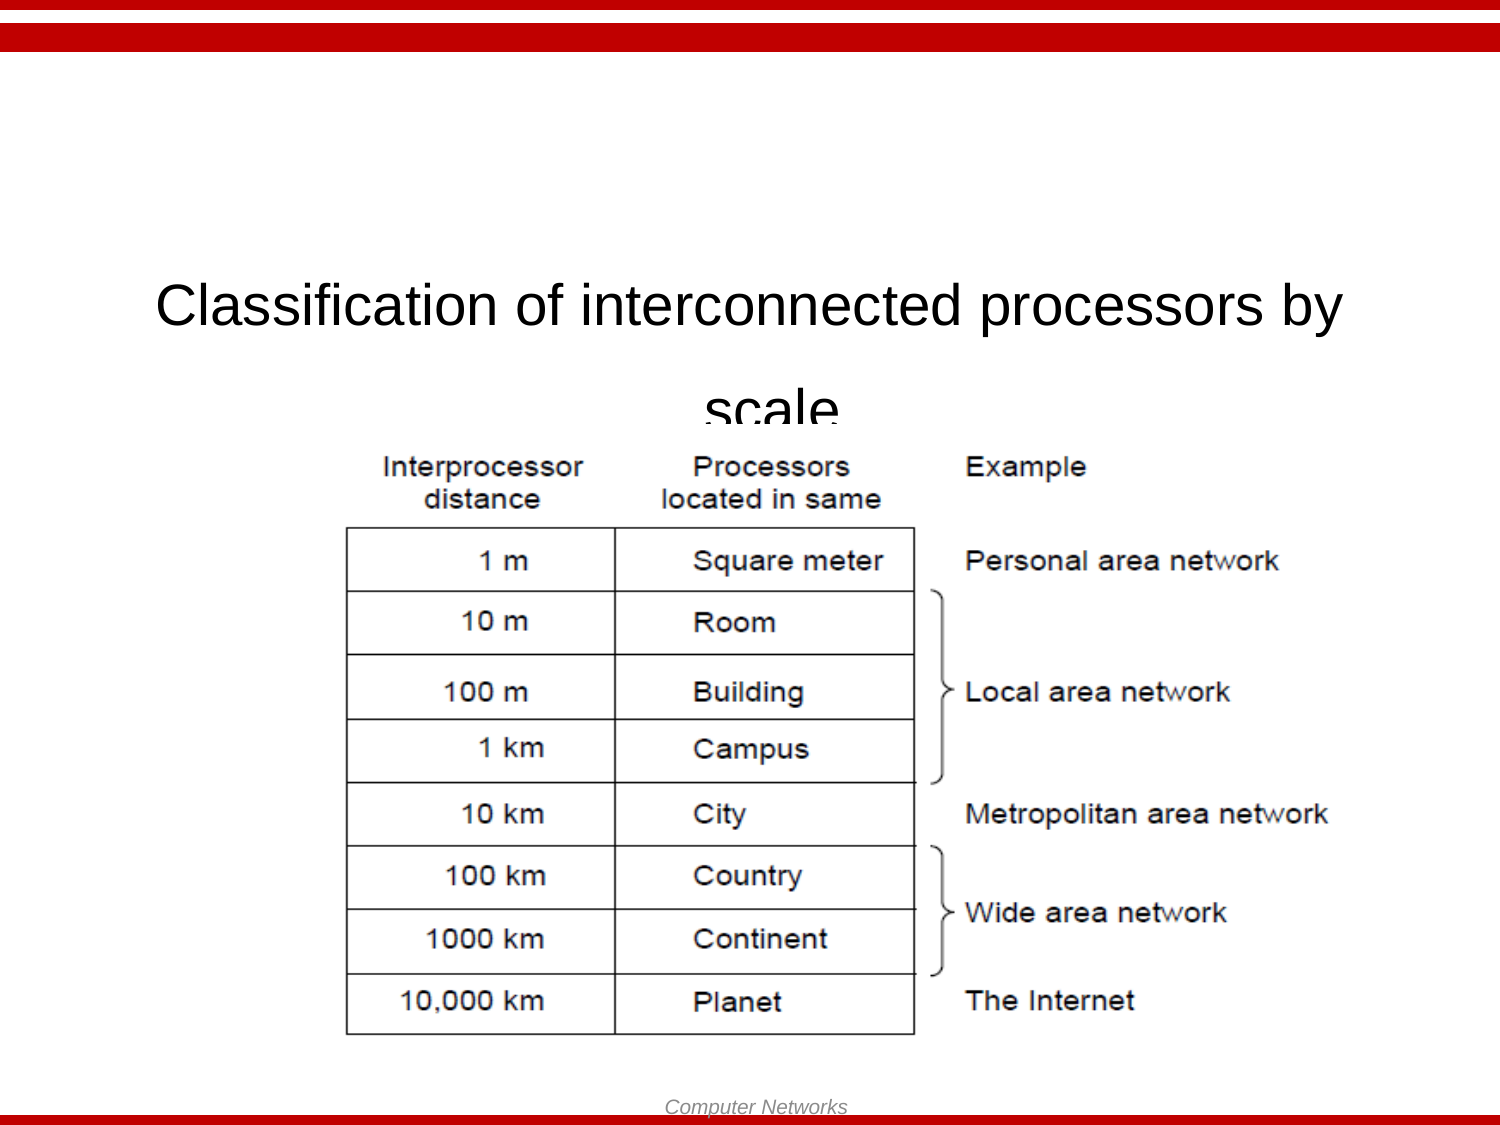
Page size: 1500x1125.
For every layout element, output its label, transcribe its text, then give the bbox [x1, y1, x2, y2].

footer Computer Networks [50, 1087, 1463, 1125]
picture [312, 424, 1364, 1063]
list Classification of interconnected processors by scale. [74, 224, 1426, 1006]
